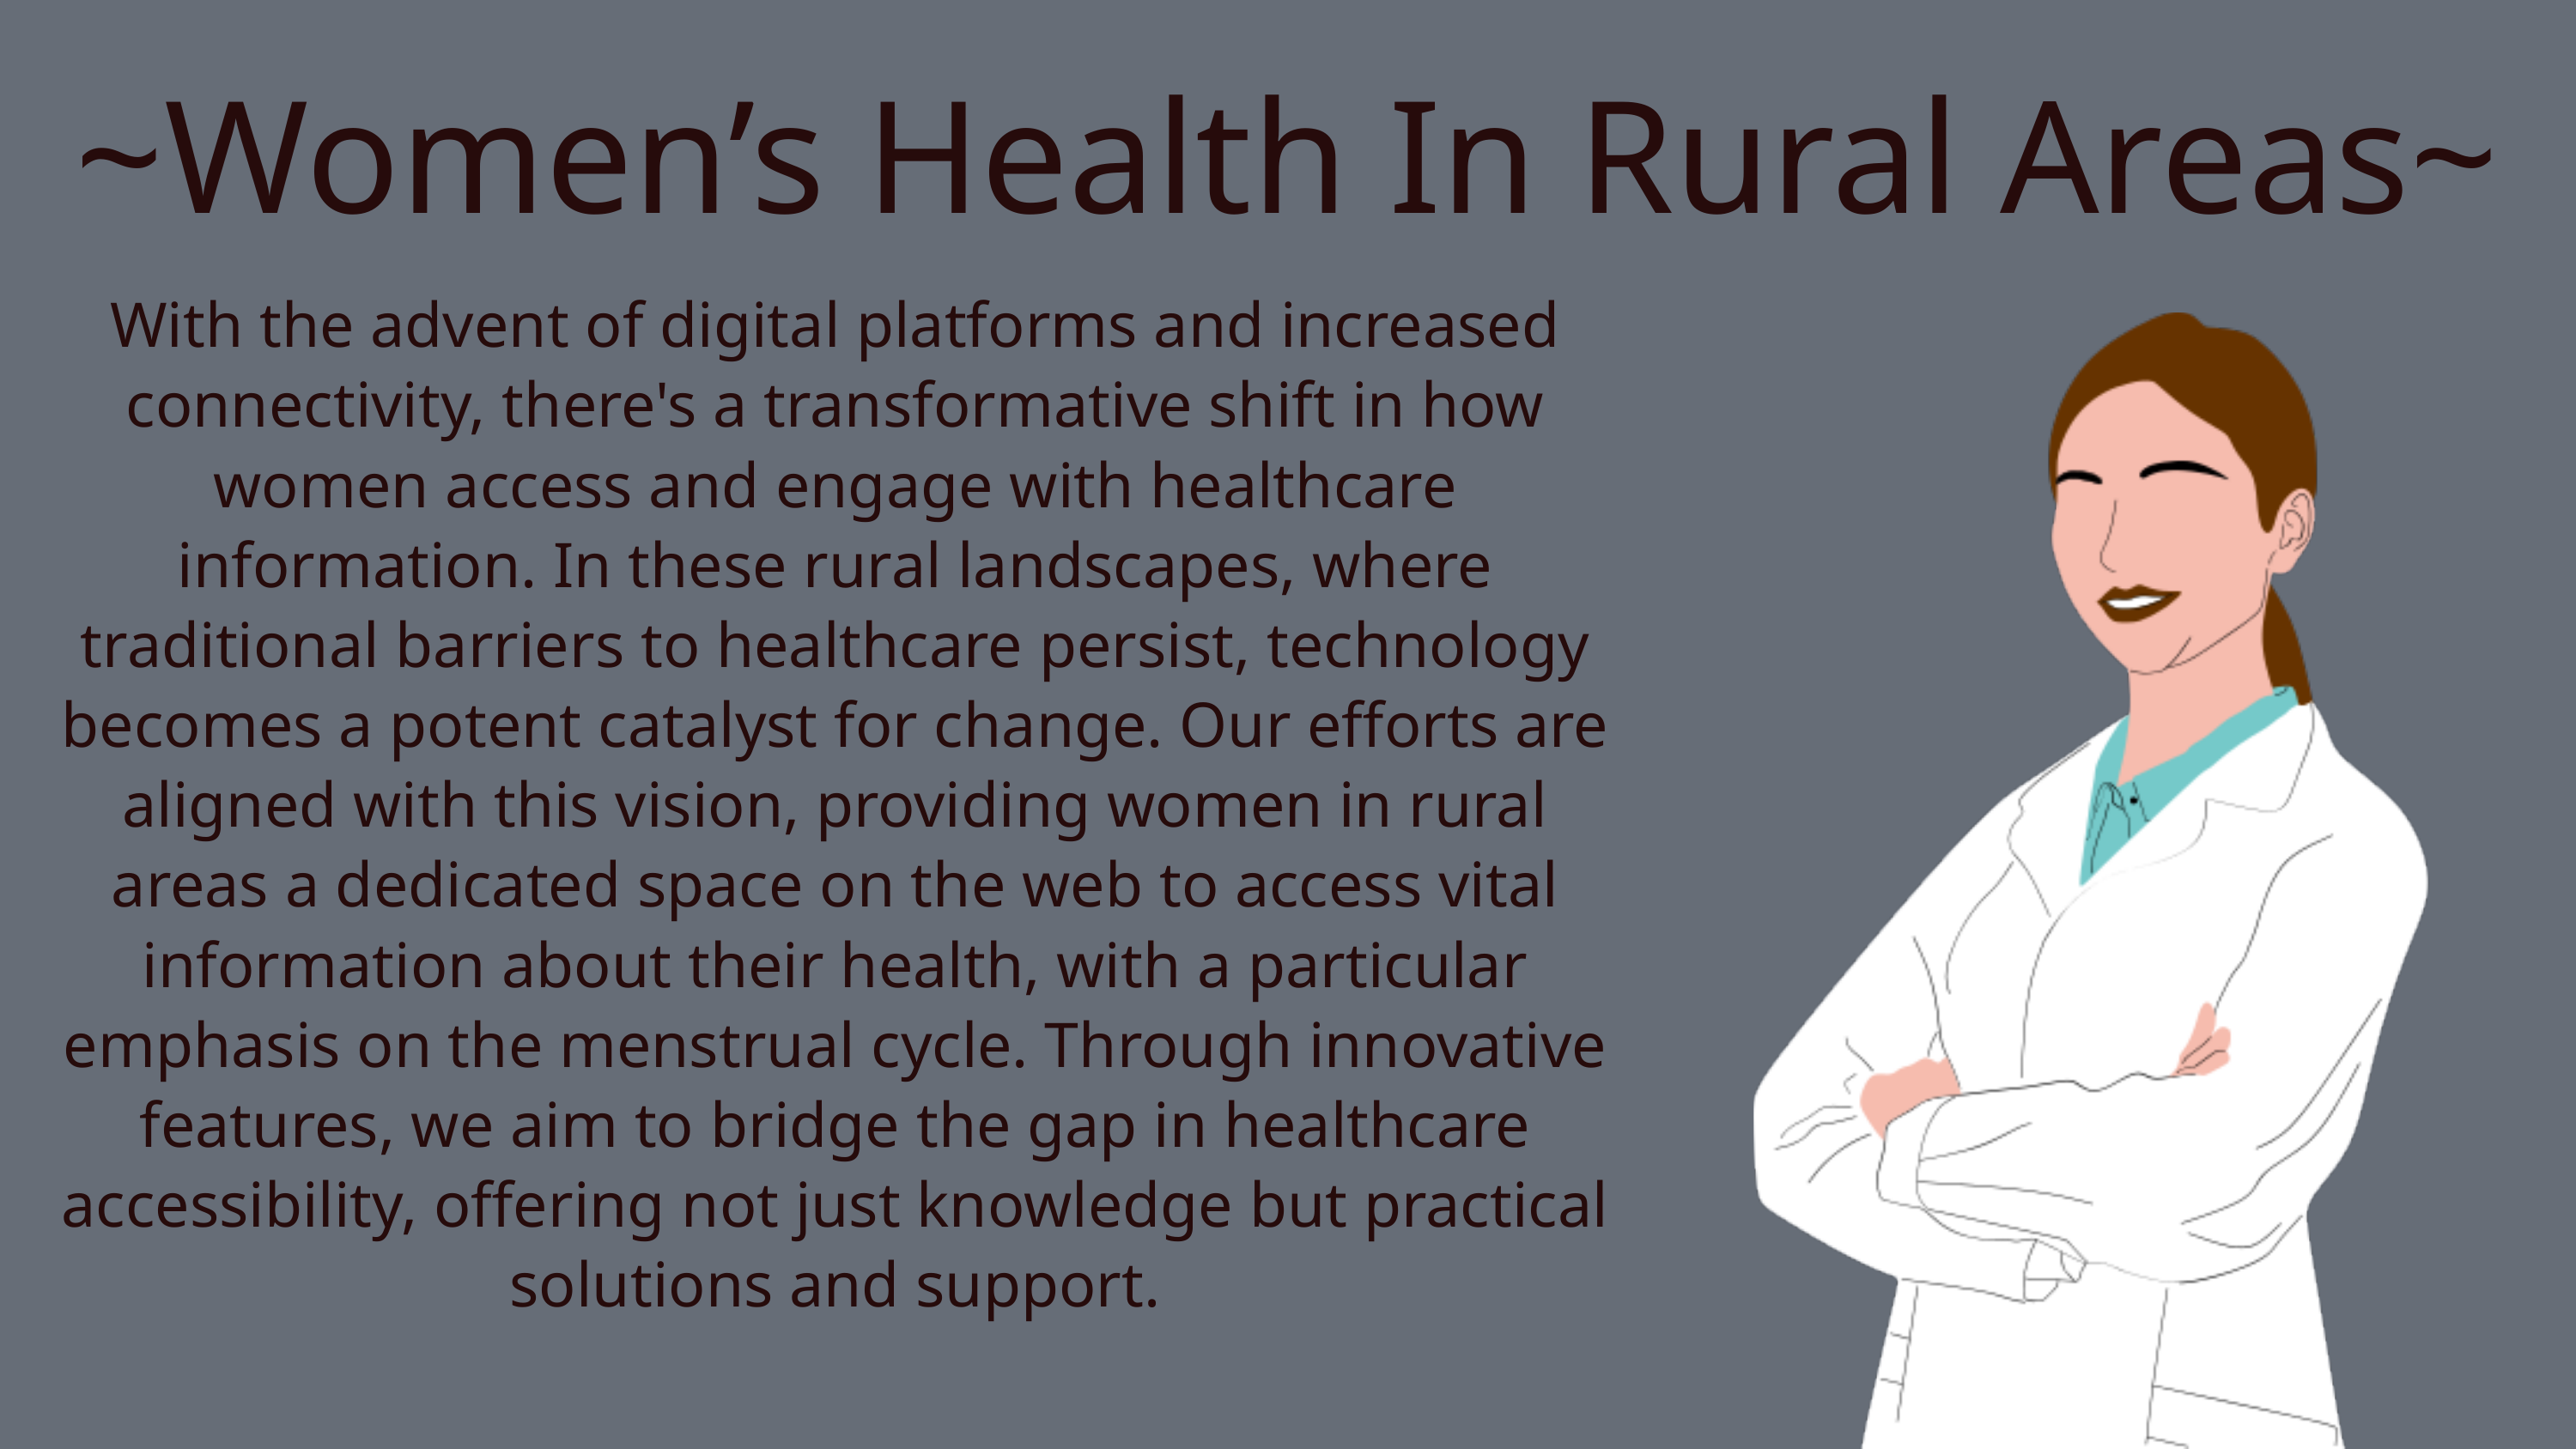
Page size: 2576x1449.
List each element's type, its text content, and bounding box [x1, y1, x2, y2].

text_box With the advent of digital platforms and increased connectivity, there's a transformative shift in how women access and engage with healthcare information. In these rural landscapes, where traditional barriers to healthcare persist, technology becomes a potent catalyst for change. Our efforts are aligned with this vision, providing women in rural areas a dedicated space on the web to access vital information about their health, with a particular emphasis on the menstrual cycle. Through innovative features, we aim to bridge the gap in healthcare accessibility, offering not just knowledge but practical solutions and support. [35, 279, 1636, 1320]
text_box [1753, 312, 2432, 1449]
text_box ~Women’s Health In Rural Areas~ [36, 26, 2540, 245]
